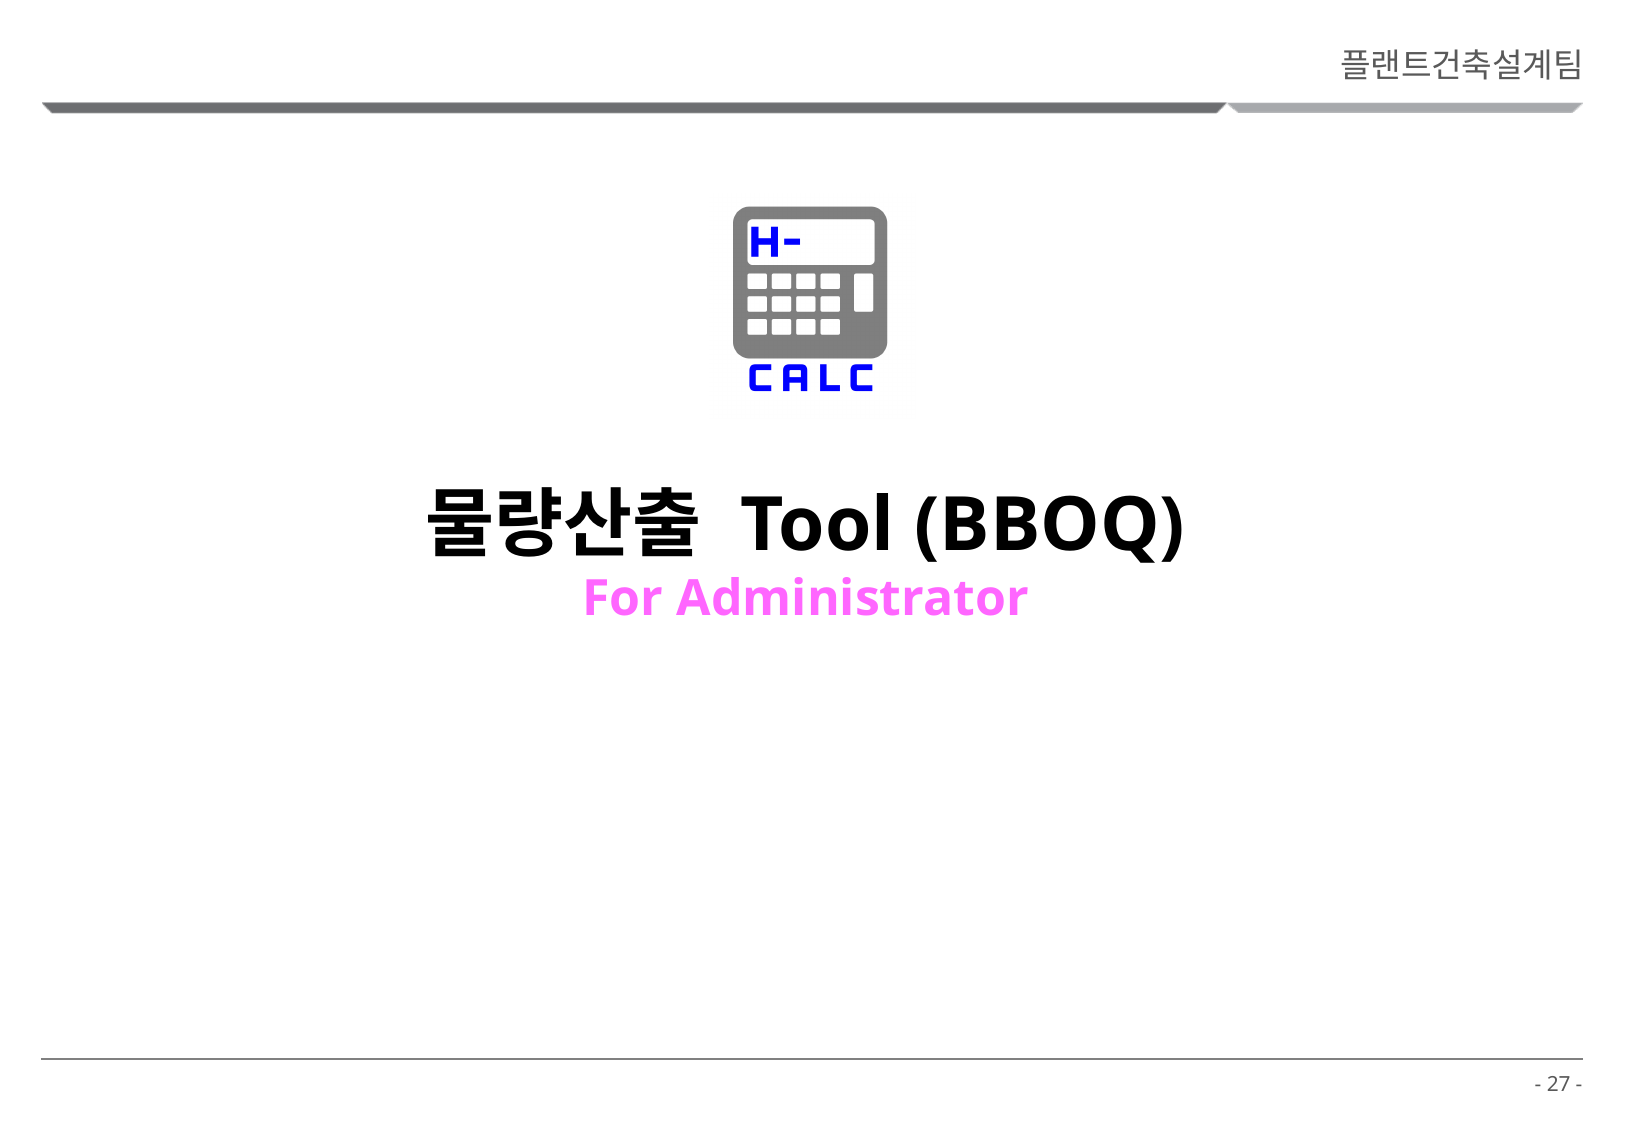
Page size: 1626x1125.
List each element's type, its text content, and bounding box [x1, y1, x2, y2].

picture [42, 102, 1583, 114]
text_box 물량산출 Tool (BBOQ) For Administrator [29, 467, 1583, 633]
picture [709, 193, 916, 420]
text_box 플랜트건축설계팀 [1339, 43, 1584, 84]
